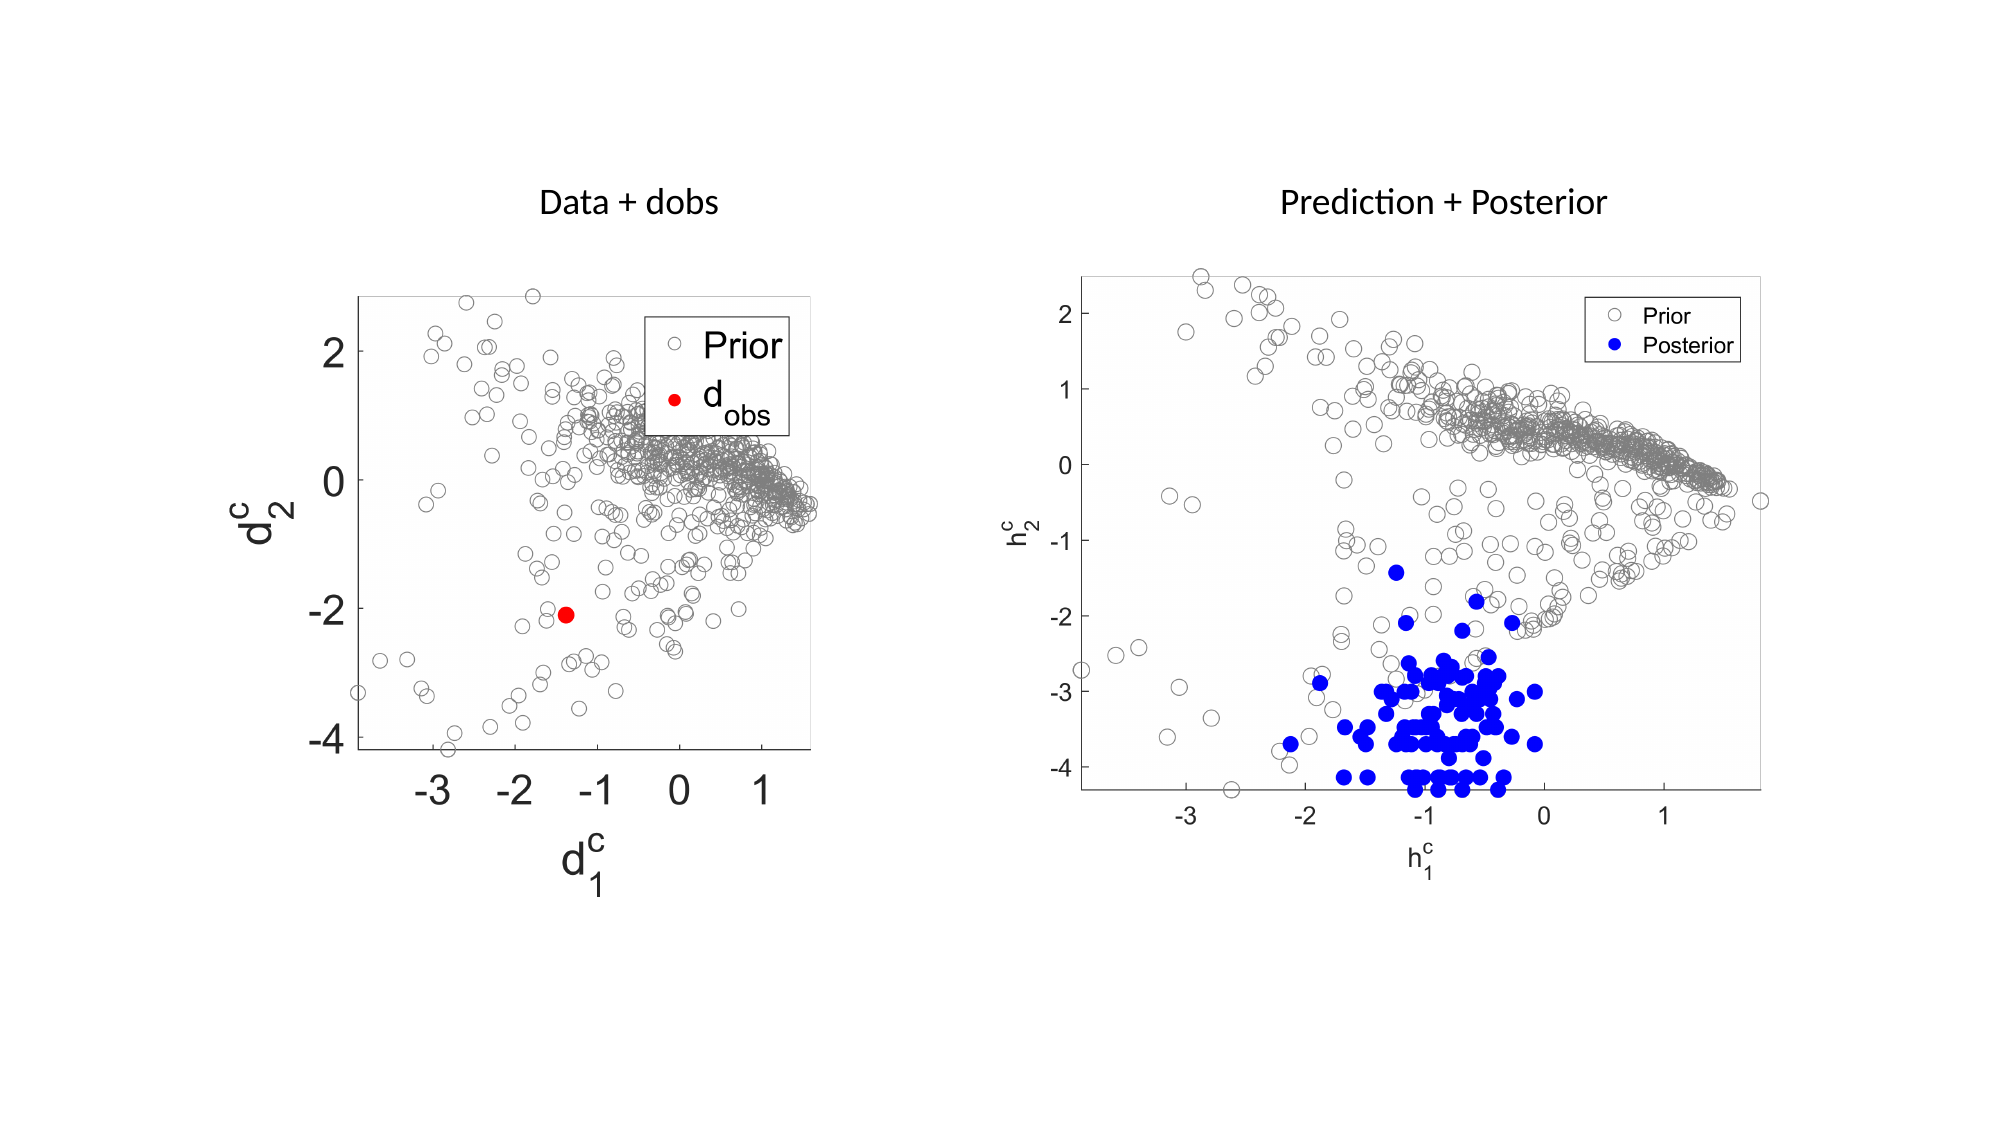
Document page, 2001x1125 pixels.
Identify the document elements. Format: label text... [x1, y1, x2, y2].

picture [228, 288, 818, 897]
text_box Data + dobs [524, 169, 735, 230]
text_box Prediction + Posterior [1265, 169, 1624, 230]
picture [1001, 268, 1769, 880]
